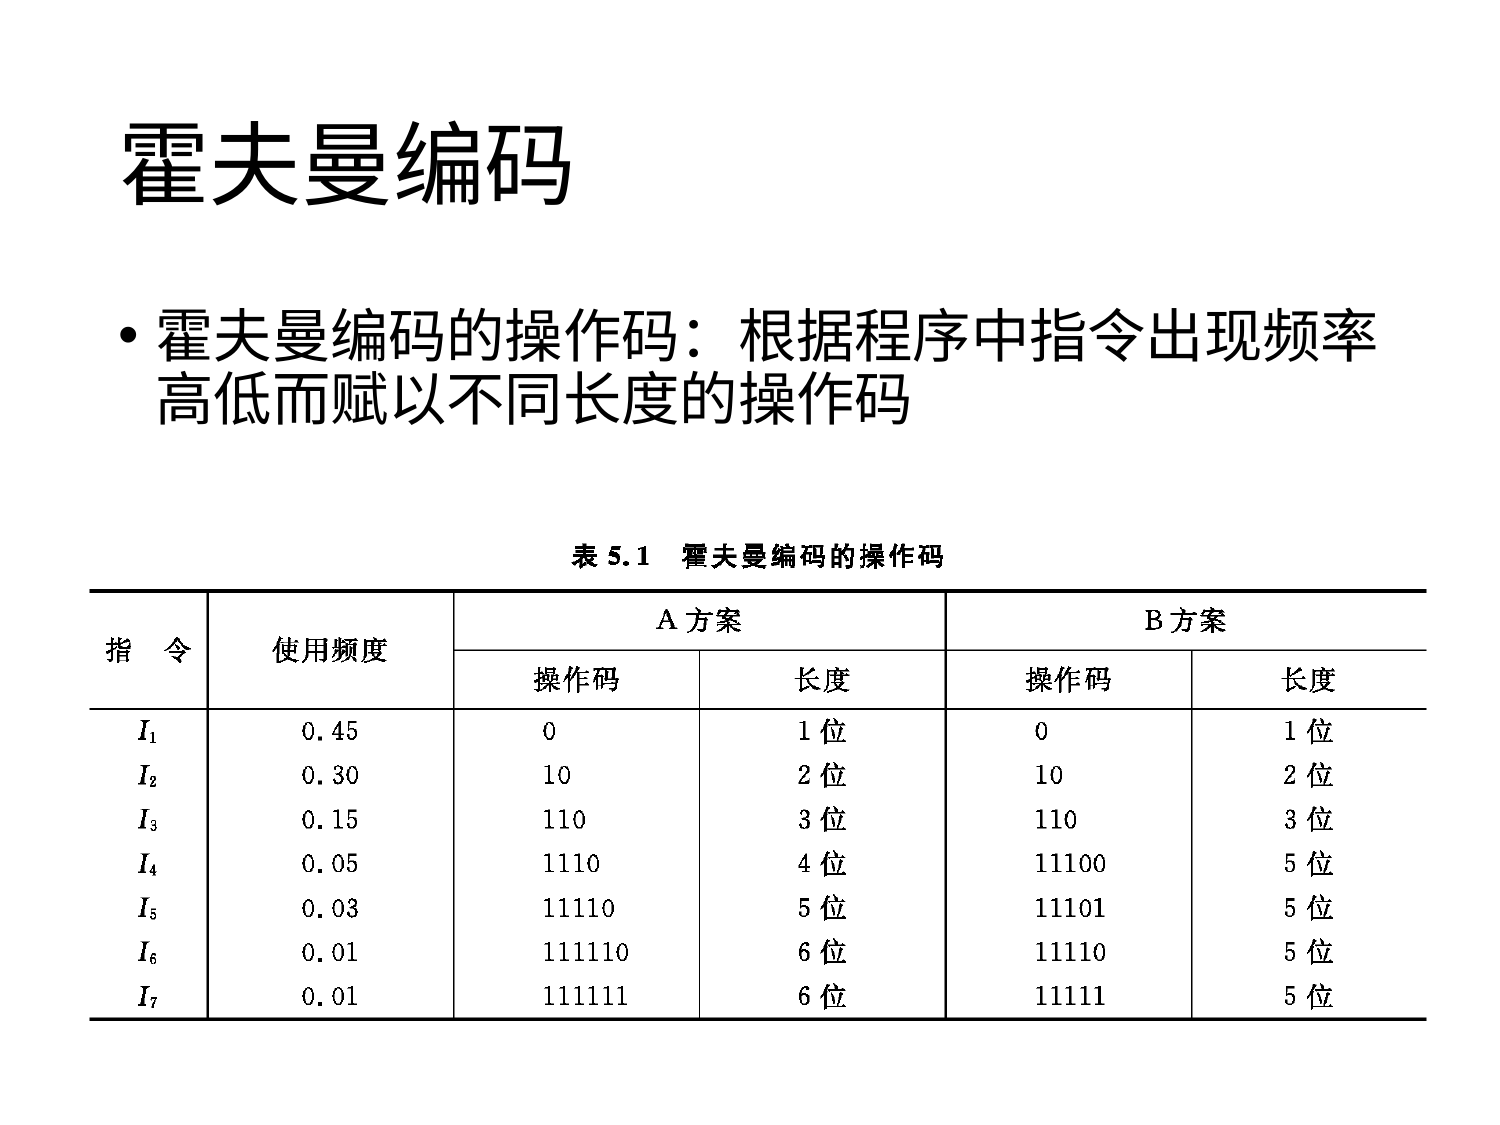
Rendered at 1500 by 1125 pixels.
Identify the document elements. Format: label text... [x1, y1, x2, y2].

title 霍夫曼编码 [103, 59, 1397, 278]
picture [57, 529, 1459, 1036]
list 霍夫曼编码的操作码：根据程序中指令出现频率高低而赋以不同长度的操作码 [103, 299, 1397, 529]
